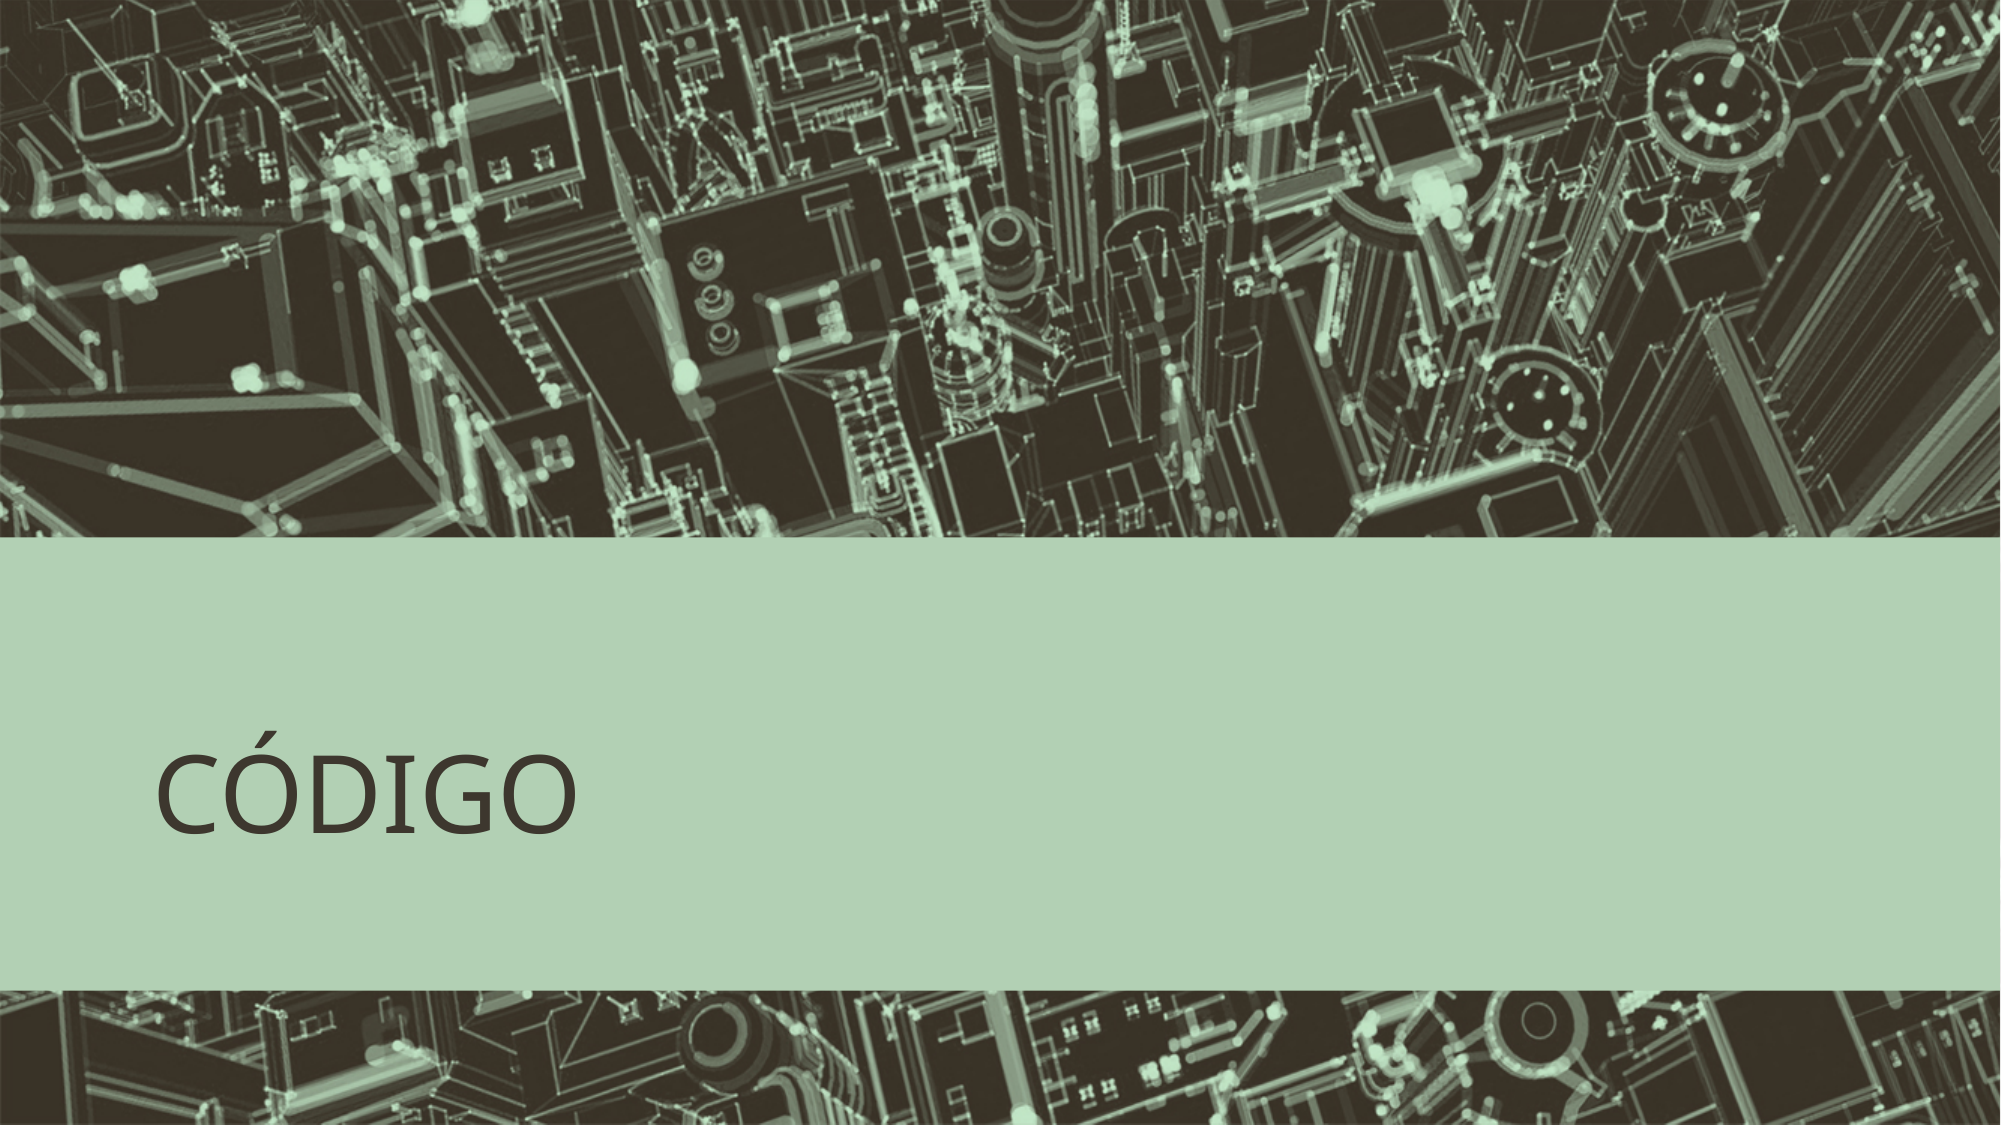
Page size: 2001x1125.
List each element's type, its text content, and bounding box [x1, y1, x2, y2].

picture [0, 0, 2001, 1125]
title CÓDIGO [138, 562, 1713, 865]
